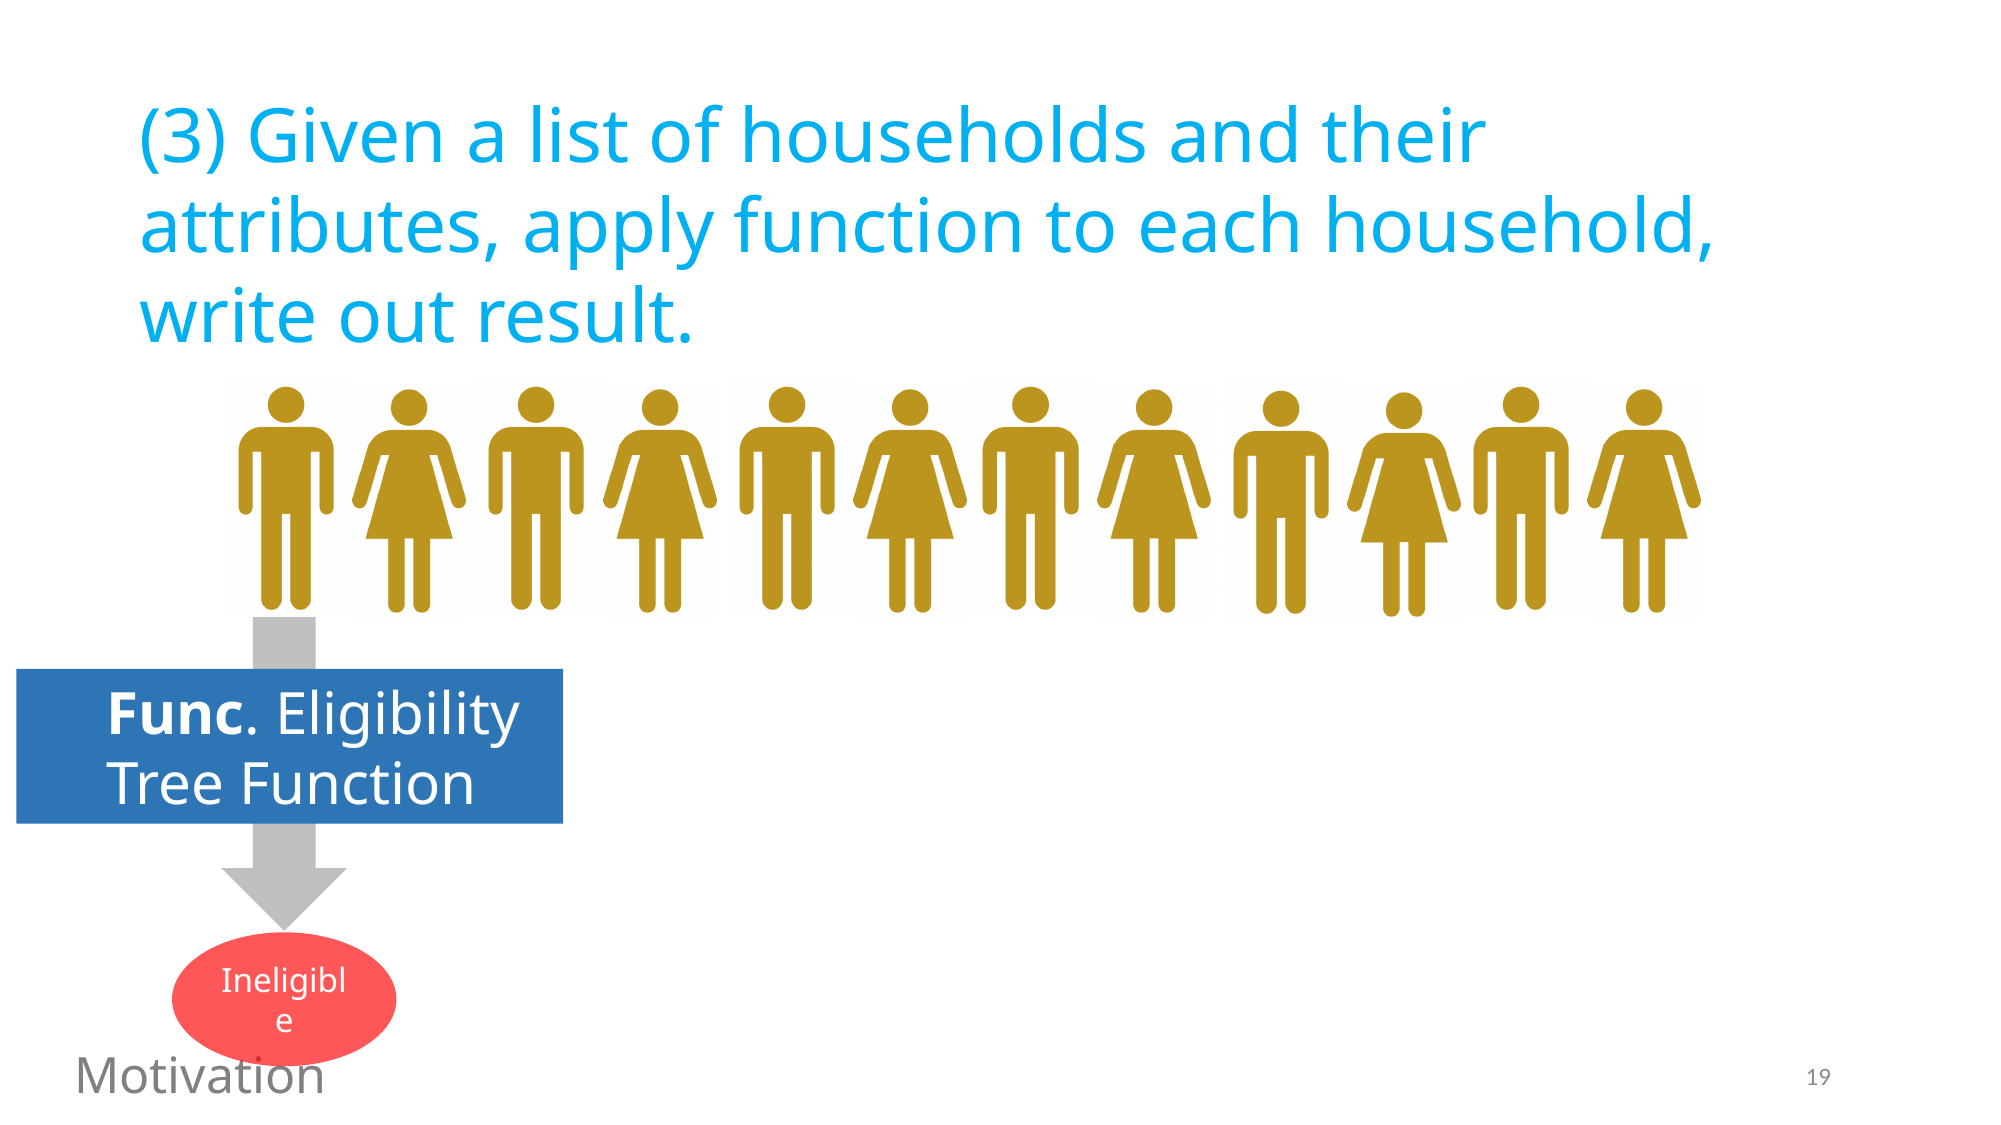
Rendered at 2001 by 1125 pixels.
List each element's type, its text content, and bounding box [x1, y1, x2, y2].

text_box (3) Given a list of households and their attributes, apply function to each household, write out result. [124, 80, 1739, 365]
picture [971, 376, 1212, 619]
text_box Ineligible [172, 932, 397, 1067]
text_box Motivation [59, 1036, 1529, 1111]
picture [477, 376, 718, 619]
text_box [219, 824, 350, 932]
text_box [251, 617, 317, 668]
picture [728, 376, 968, 619]
picture [1222, 376, 1702, 623]
text_box Func. Eligibility Tree Function [16, 668, 564, 824]
slide_number 19 [1529, 1045, 1847, 1106]
picture [227, 376, 467, 619]
